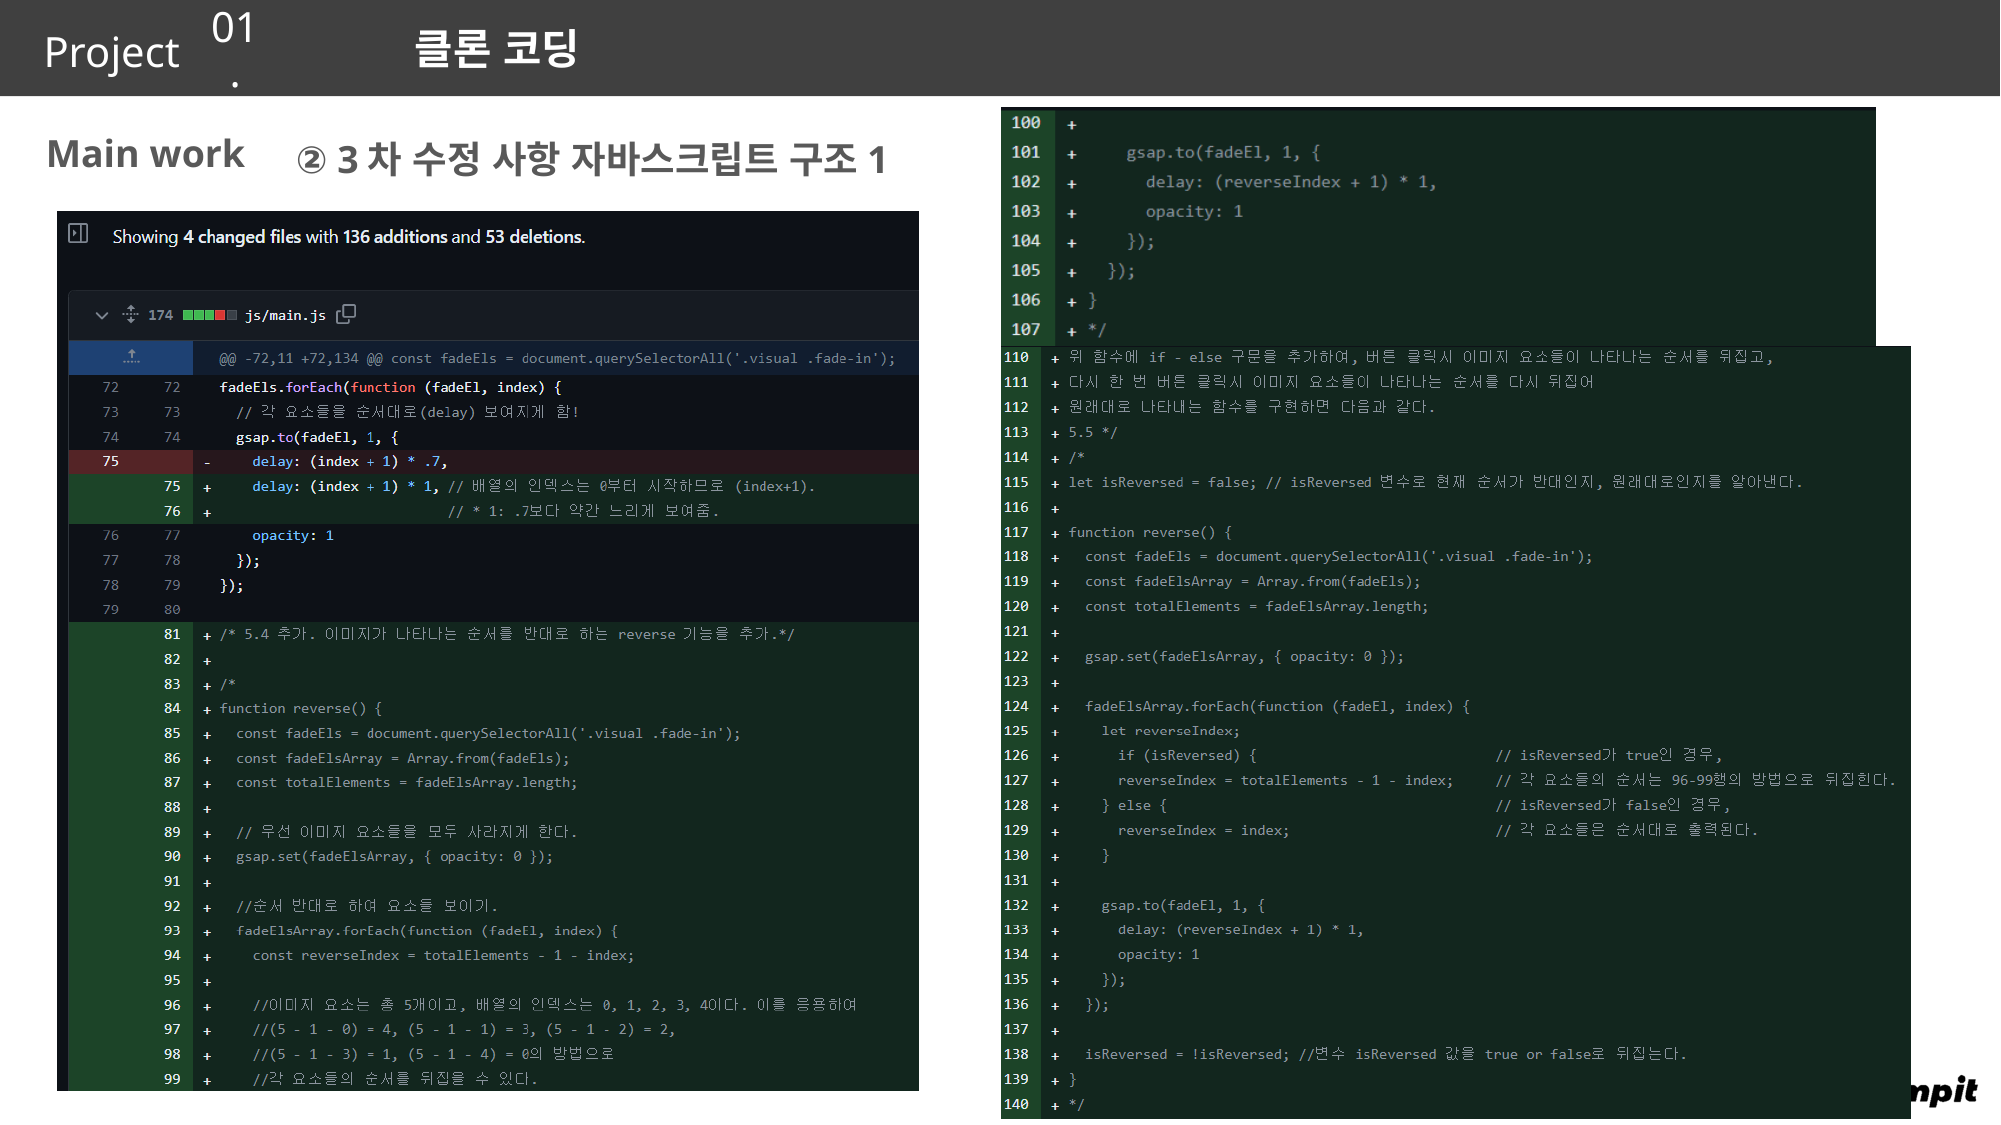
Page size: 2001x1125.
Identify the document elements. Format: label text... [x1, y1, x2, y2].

list ② 3차 수정 사항 자바스크립트 구조1 [281, 133, 1001, 190]
list 클론 코딩 [399, 20, 1707, 82]
list 01. [192, 20, 278, 82]
picture [57, 211, 919, 1091]
picture [1001, 107, 1982, 1119]
